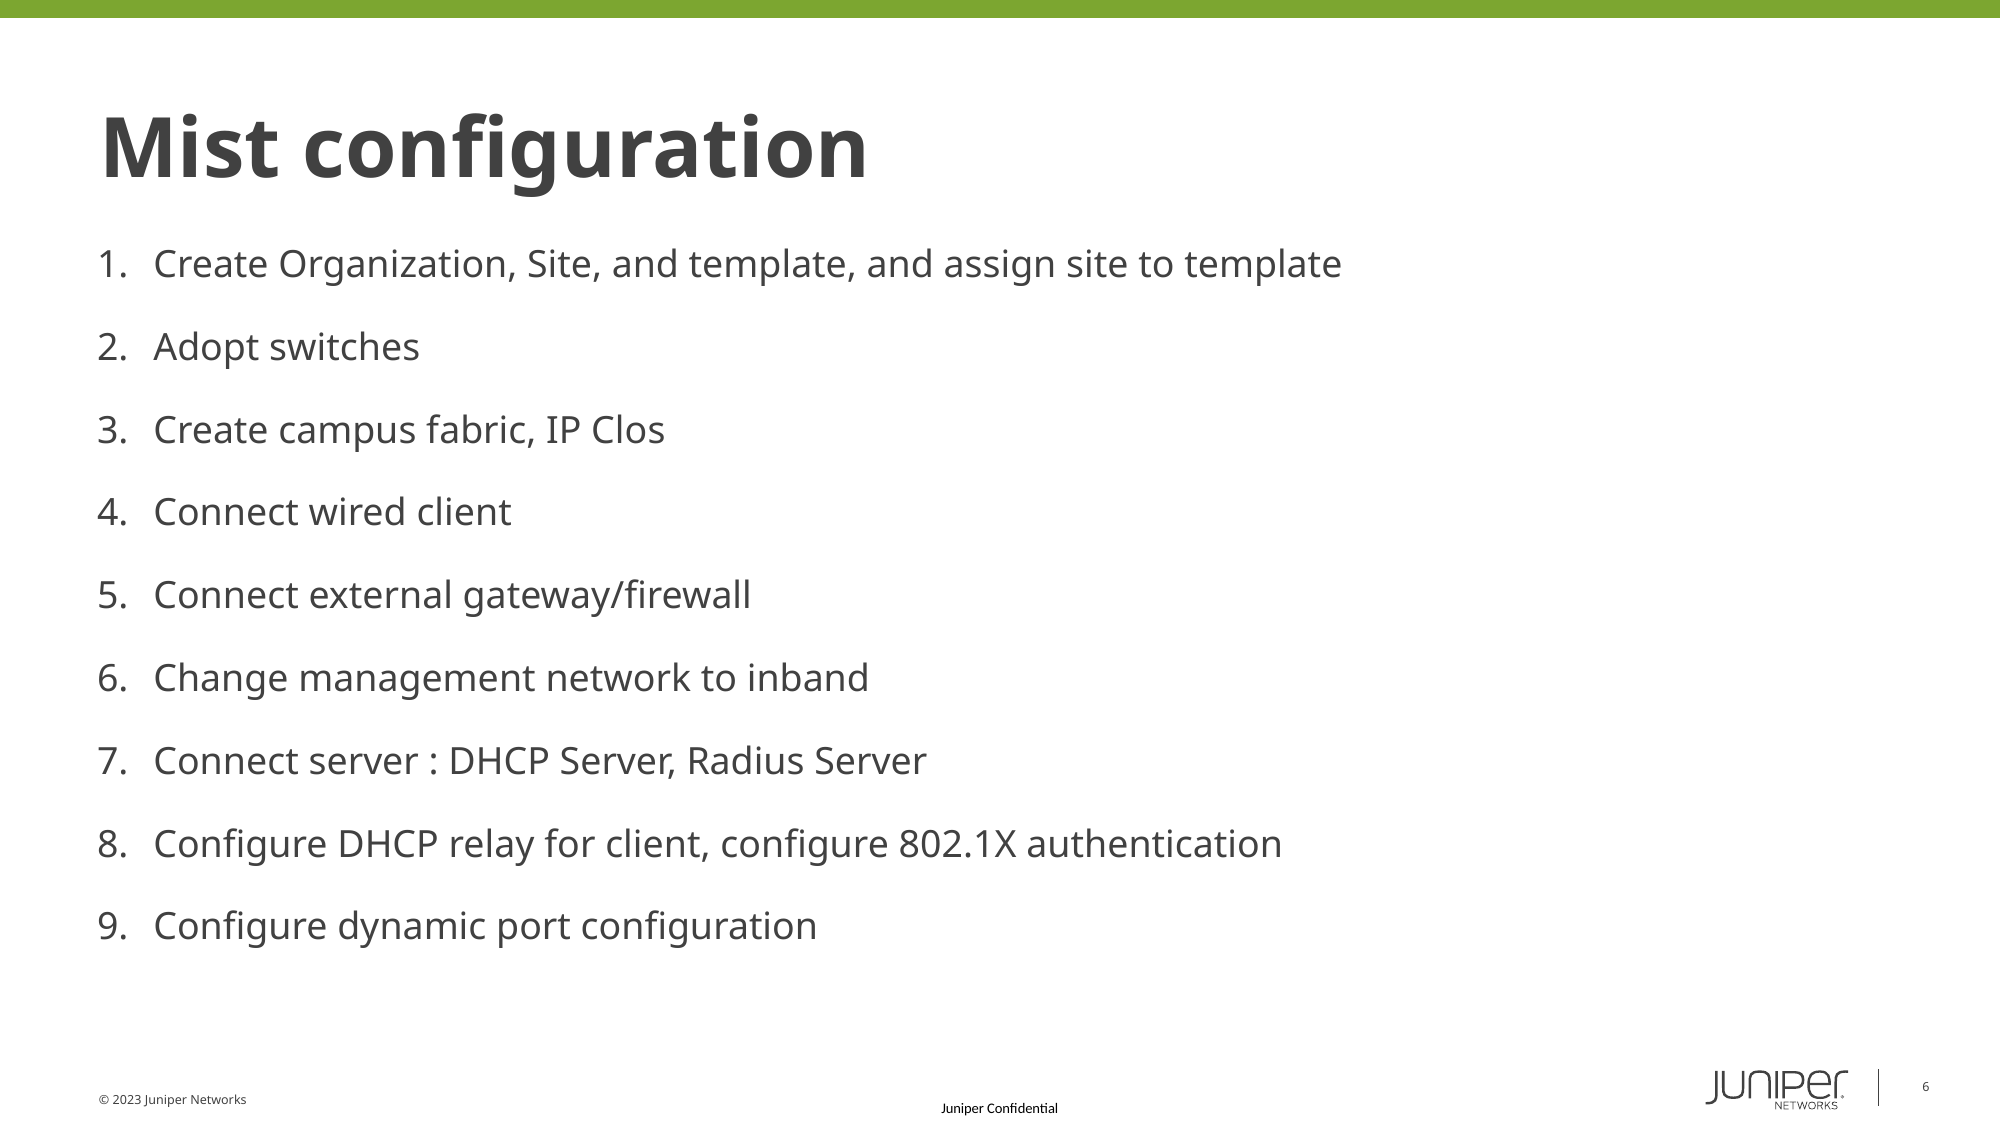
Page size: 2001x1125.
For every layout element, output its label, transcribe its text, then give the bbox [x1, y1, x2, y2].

list Create Organization, Site, and template, and assign site to template Adopt switches Create campus fabric, IP Clos Connect wired client Connect external gateway/firewall Change management network to inband Connect server : DHCP Server, Radius Server Configure DHCP relay for client, configure 802.1X authentication Configure dynamic port configuration [97, 235, 1919, 998]
title Mist configuration [99, 20, 1916, 196]
